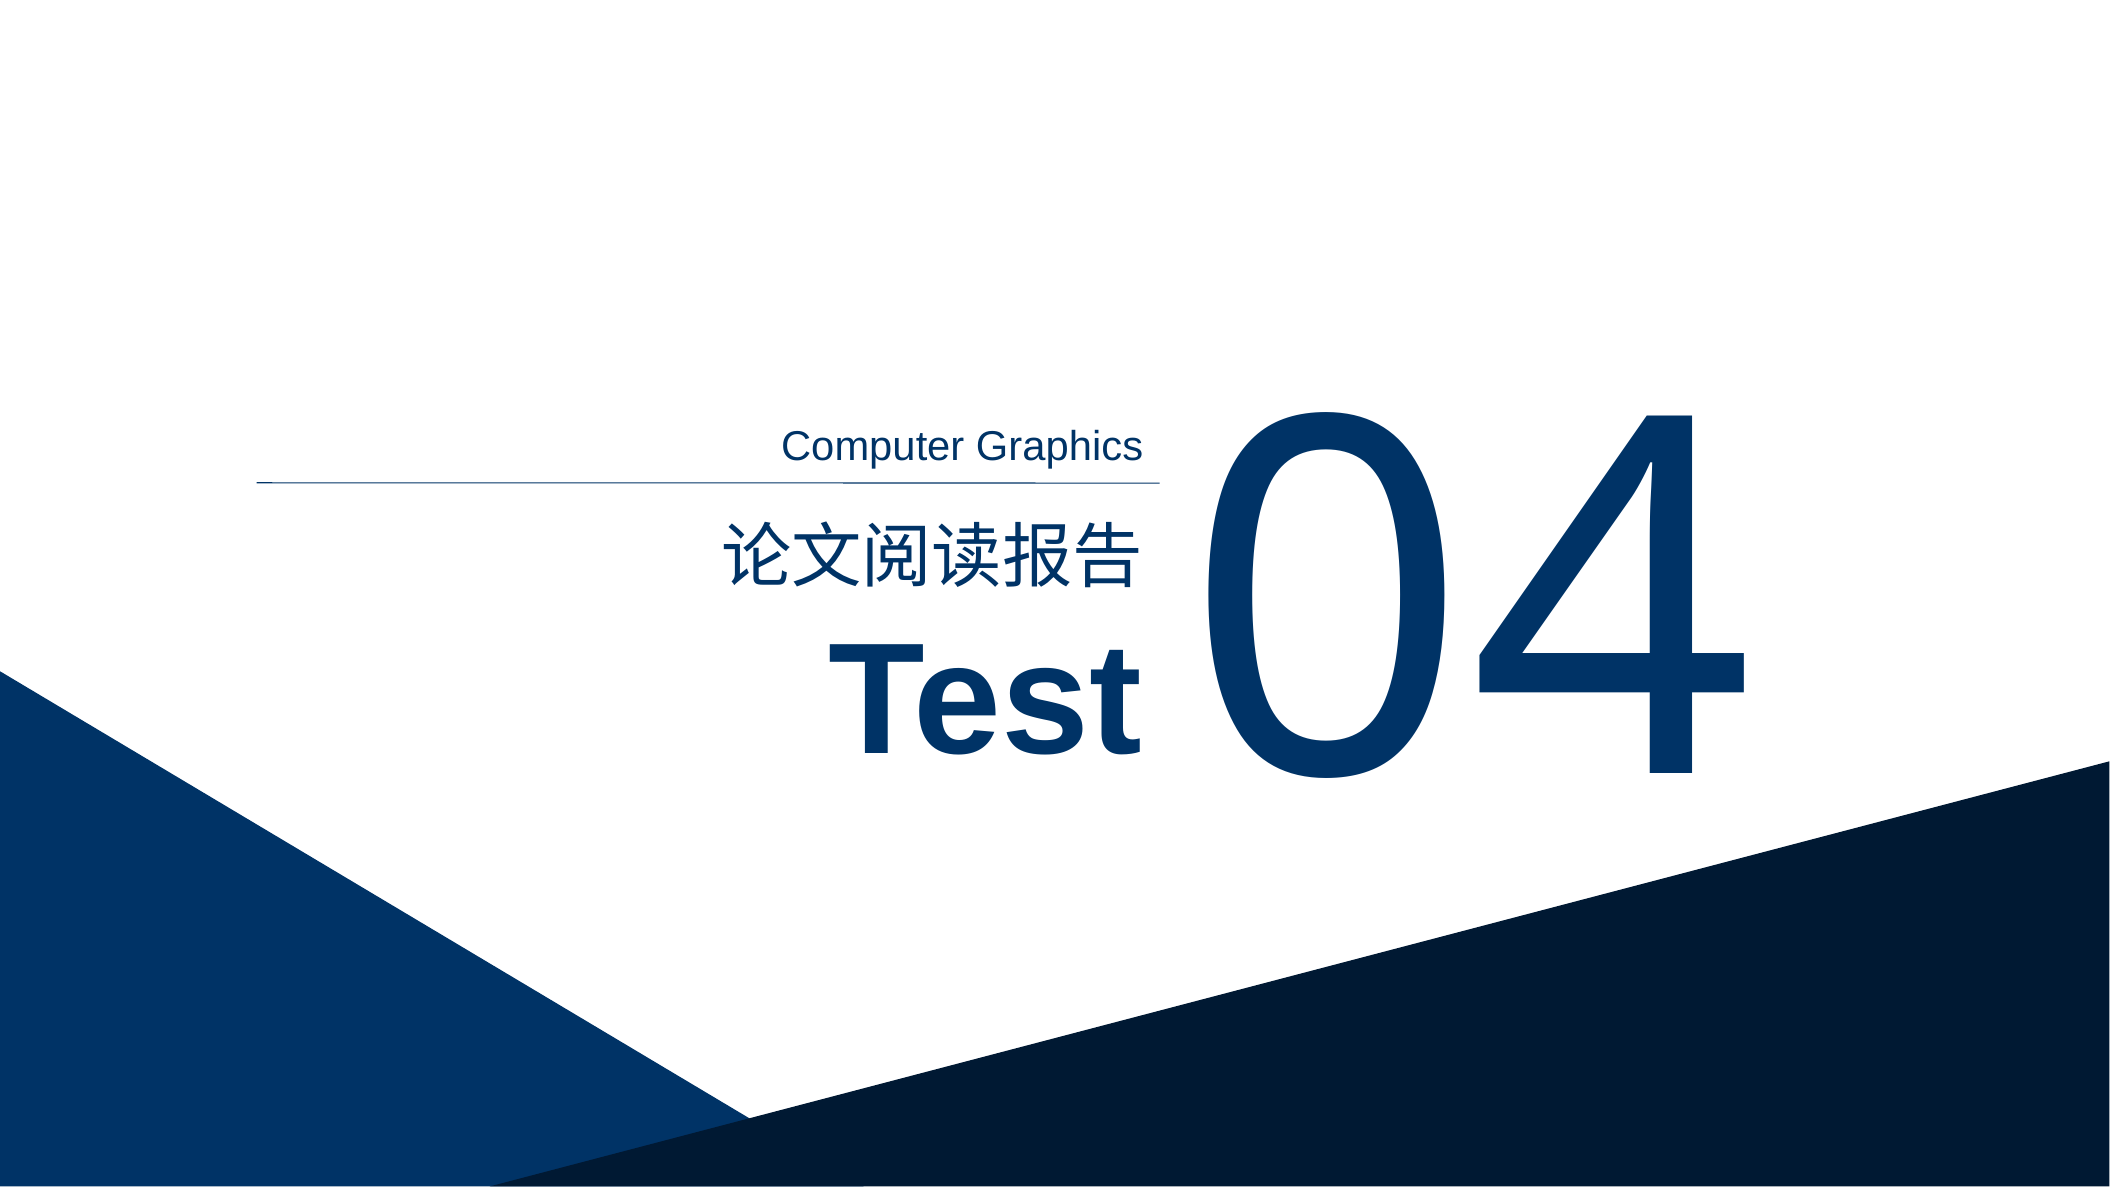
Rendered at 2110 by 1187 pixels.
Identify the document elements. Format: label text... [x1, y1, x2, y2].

text_box [489, 761, 2110, 1187]
text_box [0, 671, 749, 1187]
text_box Computer Graphics [766, 411, 1159, 476]
text_box 04 [1169, 267, 1769, 880]
text_box 论文阅读报告 Test [705, 503, 1158, 793]
